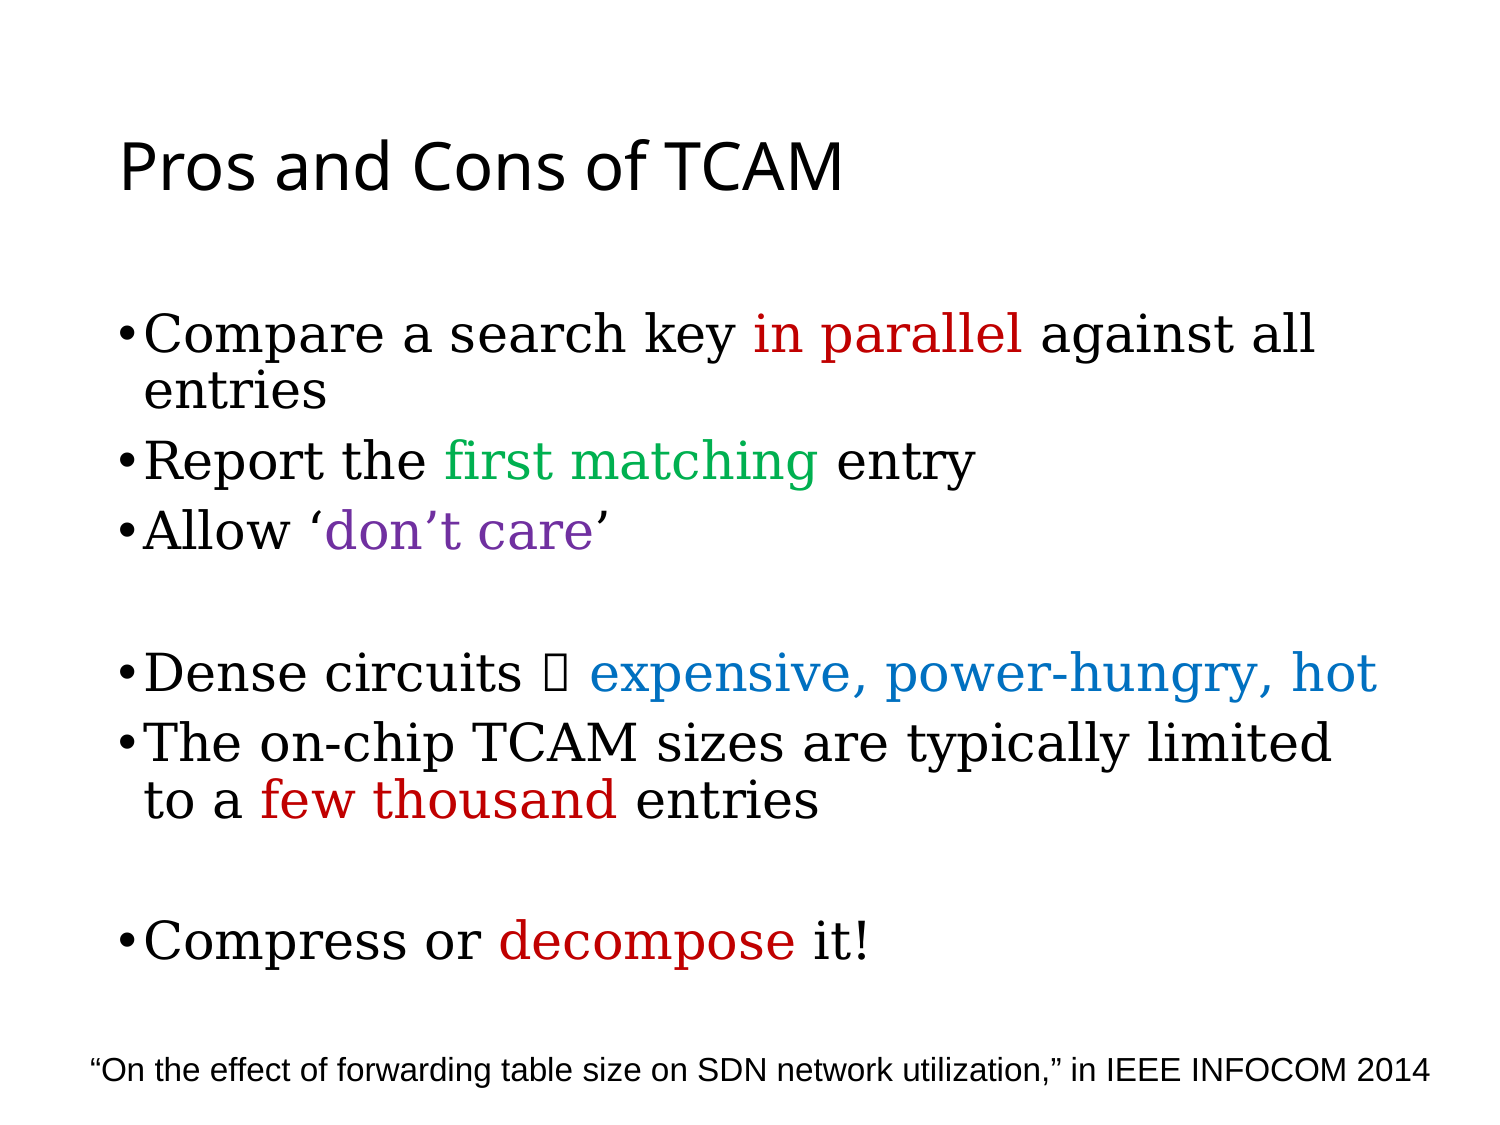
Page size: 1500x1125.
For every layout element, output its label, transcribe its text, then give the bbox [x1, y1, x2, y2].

title Pros and Cons of TCAM [103, 59, 1397, 278]
list Compare a search key in parallel against all entries Report the first matching entry Allow ‘don’t care’ Dense circuits  expensive, power-hungry, hot The on-chip TCAM sizes are typically limited to a few thousand entries Compress or decompose it! [103, 299, 1397, 1014]
text_box “On the effect of forwarding table size on SDN network utilization,” in IEEE INFOCOM 2014 [75, 1040, 1448, 1096]
